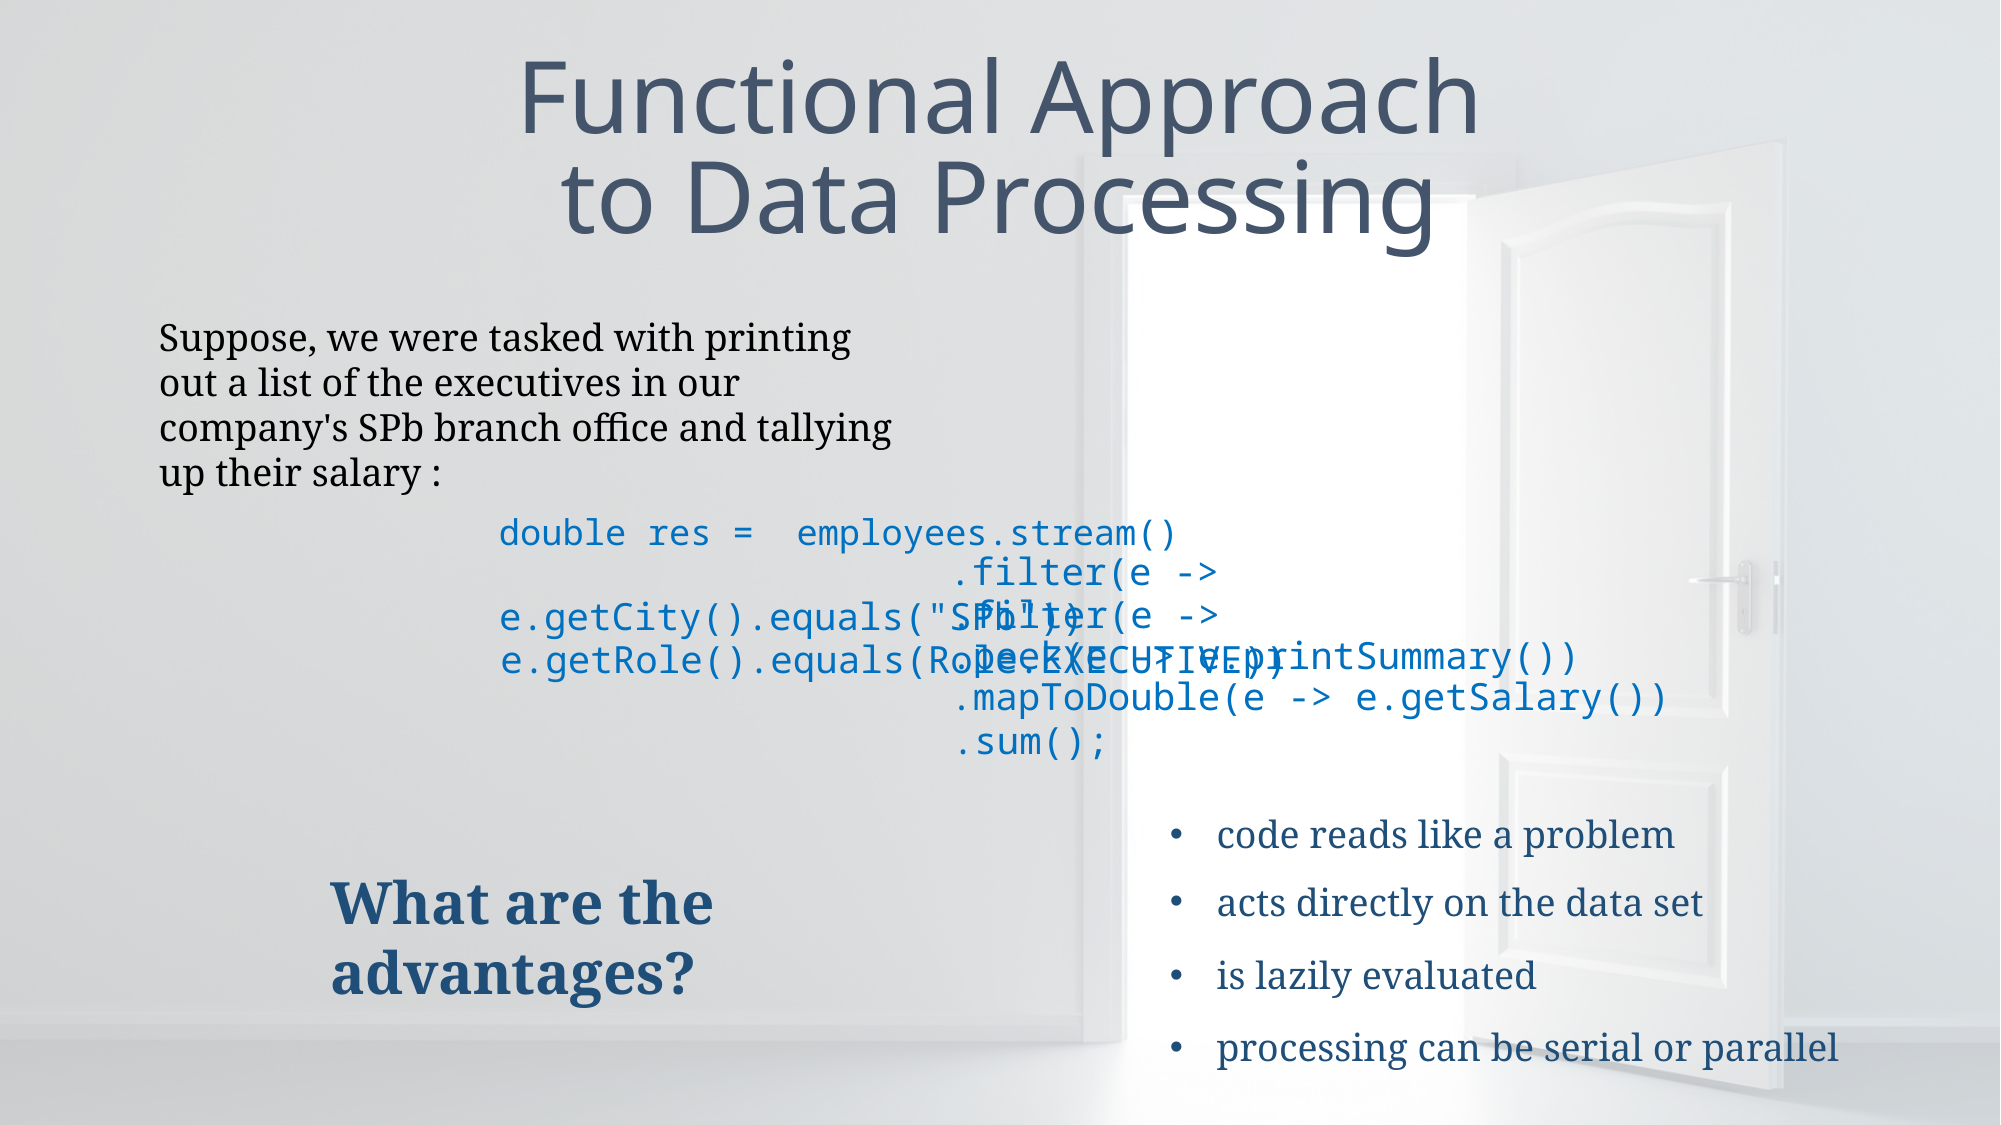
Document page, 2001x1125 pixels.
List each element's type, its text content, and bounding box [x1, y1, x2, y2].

text_box .filter(e -> e.getCity().equals("SPb")) [484, 540, 1840, 646]
text_box processing can be serial or parallel [1080, 1016, 1883, 1077]
text_box .mapToDouble(e -> e.getSalary()) [485, 665, 1920, 726]
text_box .peek(e -> e.printSummary()) [485, 624, 1933, 685]
title Functional Approach to Data Processing [99, 118, 1900, 261]
text_box code reads like a problem [1080, 803, 1883, 864]
text_box is lazily evaluated [1080, 944, 1883, 1005]
text_box Suppose, we were tasked with printing out a list of the executives in our company's SPb branch office and tallying up their salary : [144, 307, 910, 502]
text_box .filter(e -> e.getRole().equals(Role.EXECUTIVE)) [485, 583, 1989, 689]
text_box double res = employees.stream() [484, 502, 1966, 560]
text_box What are the advantages? [315, 858, 1058, 1014]
text_box .sum(); [487, 709, 1488, 770]
text_box acts directly on the data set [1080, 871, 1883, 931]
